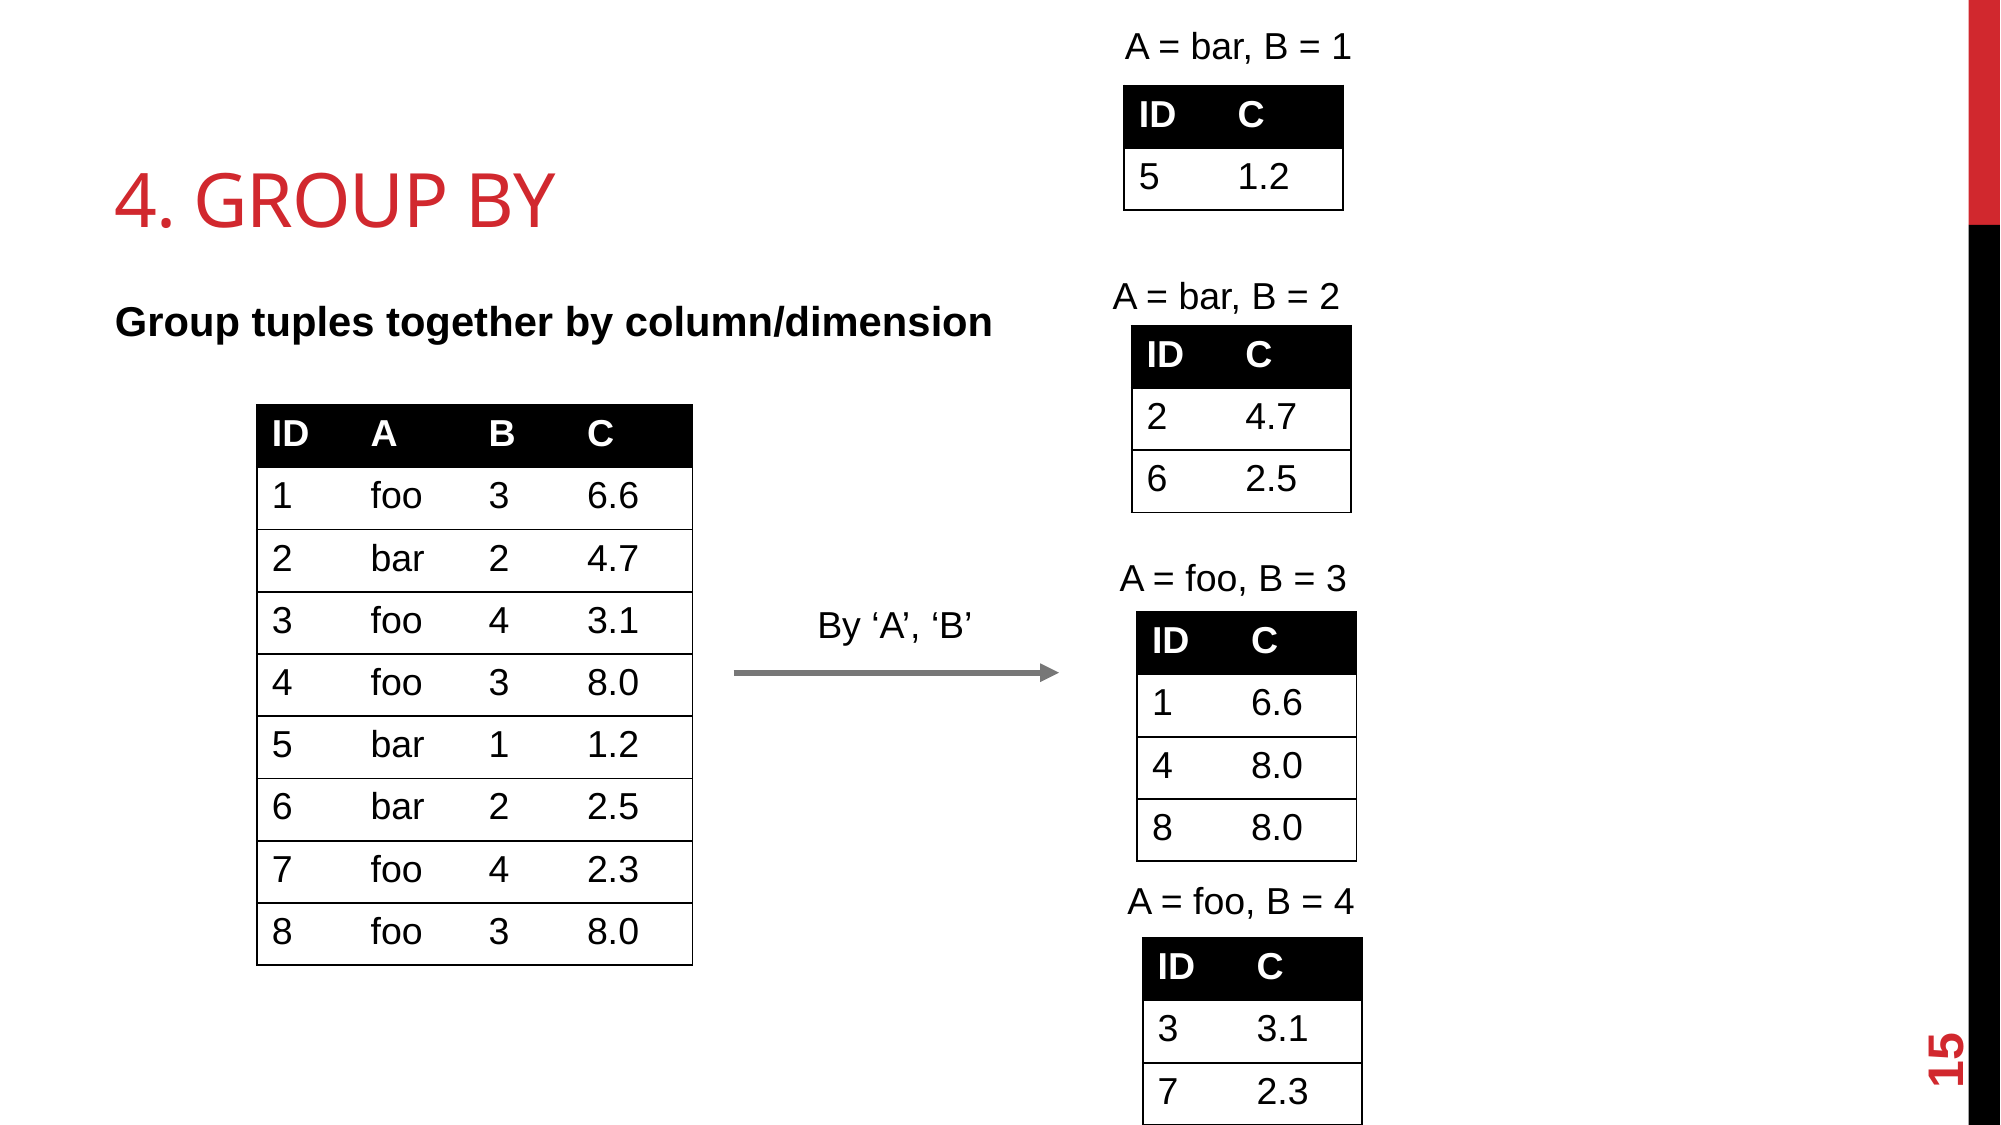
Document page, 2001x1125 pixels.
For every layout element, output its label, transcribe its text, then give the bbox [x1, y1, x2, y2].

table_cell 8.0 [572, 904, 692, 964]
table_cell bar [356, 717, 474, 778]
table_cell 3 [1144, 1001, 1242, 1062]
table_cell 4 [474, 593, 572, 653]
table_header C [572, 406, 692, 466]
table_cell 6 [1133, 451, 1230, 512]
table_cell 4 [1138, 738, 1236, 798]
title 4. Group By [99, 25, 1367, 250]
text_box A = foo, B = 4 [1112, 869, 1371, 929]
text_box A = foo, B = 3 [1104, 546, 1363, 607]
text_box A = bar, B = 1 [1109, 14, 1368, 74]
table_header A [356, 406, 474, 466]
table_cell bar [356, 530, 474, 591]
table_cell 8 [1138, 800, 1236, 860]
table_cell 1 [474, 717, 572, 778]
table_cell 4.7 [1230, 389, 1350, 449]
table_cell 4 [474, 842, 572, 902]
table_cell 1.2 [572, 717, 692, 778]
table_cell 1 [1138, 675, 1236, 736]
table_cell 2 [474, 530, 572, 591]
table_header C [1242, 939, 1361, 1000]
table_cell 2.3 [1242, 1064, 1361, 1124]
table_cell 8.0 [1236, 800, 1356, 860]
table_cell 3 [258, 593, 356, 653]
table_cell 3.1 [1242, 1001, 1361, 1062]
table_cell foo [356, 593, 474, 653]
table_cell foo [356, 468, 474, 529]
table_cell foo [356, 842, 474, 902]
table_header ID [258, 406, 356, 466]
table_cell 3 [474, 468, 572, 529]
table_cell 1 [258, 468, 356, 529]
table_cell 7 [1144, 1064, 1242, 1124]
table_cell bar [356, 779, 474, 840]
table_cell 2.3 [572, 842, 692, 902]
table_cell 1.2 [1223, 149, 1342, 209]
table_header C [1230, 327, 1350, 387]
table_cell 3.1 [572, 593, 692, 653]
table_cell foo [356, 655, 474, 715]
table_cell 6.6 [1236, 675, 1356, 736]
table_cell 2 [1133, 389, 1230, 449]
table_cell 2 [474, 779, 572, 840]
table_cell 2 [258, 530, 356, 591]
table_header ID [1133, 327, 1230, 387]
table_cell 3 [474, 655, 572, 715]
table_cell 8 [258, 904, 356, 964]
table_cell 4 [258, 655, 356, 715]
table_header B [474, 406, 572, 466]
table_cell 5 [258, 717, 356, 778]
table_cell foo [356, 904, 474, 964]
table_cell 8.0 [1236, 738, 1356, 798]
table_cell 5 [1125, 149, 1223, 209]
table_header C [1223, 87, 1342, 147]
list Group tuples together by column/dimension [99, 287, 1767, 1005]
table_header ID [1138, 613, 1236, 674]
table_cell 6.6 [572, 468, 692, 529]
text_box A = bar, B = 2 [1097, 264, 1356, 324]
table_header ID [1125, 87, 1223, 147]
table_header ID [1144, 939, 1242, 1000]
slide_number 15 [1903, 887, 1984, 1104]
table_header C [1236, 613, 1356, 674]
table_cell 4.7 [572, 530, 692, 591]
table_cell 7 [258, 842, 356, 902]
text_box By ‘A’, ‘B’ [802, 593, 1097, 654]
table_cell 2.5 [1230, 451, 1350, 512]
table_cell 2.5 [572, 779, 692, 840]
table_cell 8.0 [572, 655, 692, 715]
table_cell 6 [258, 779, 356, 840]
table_cell 3 [474, 904, 572, 964]
